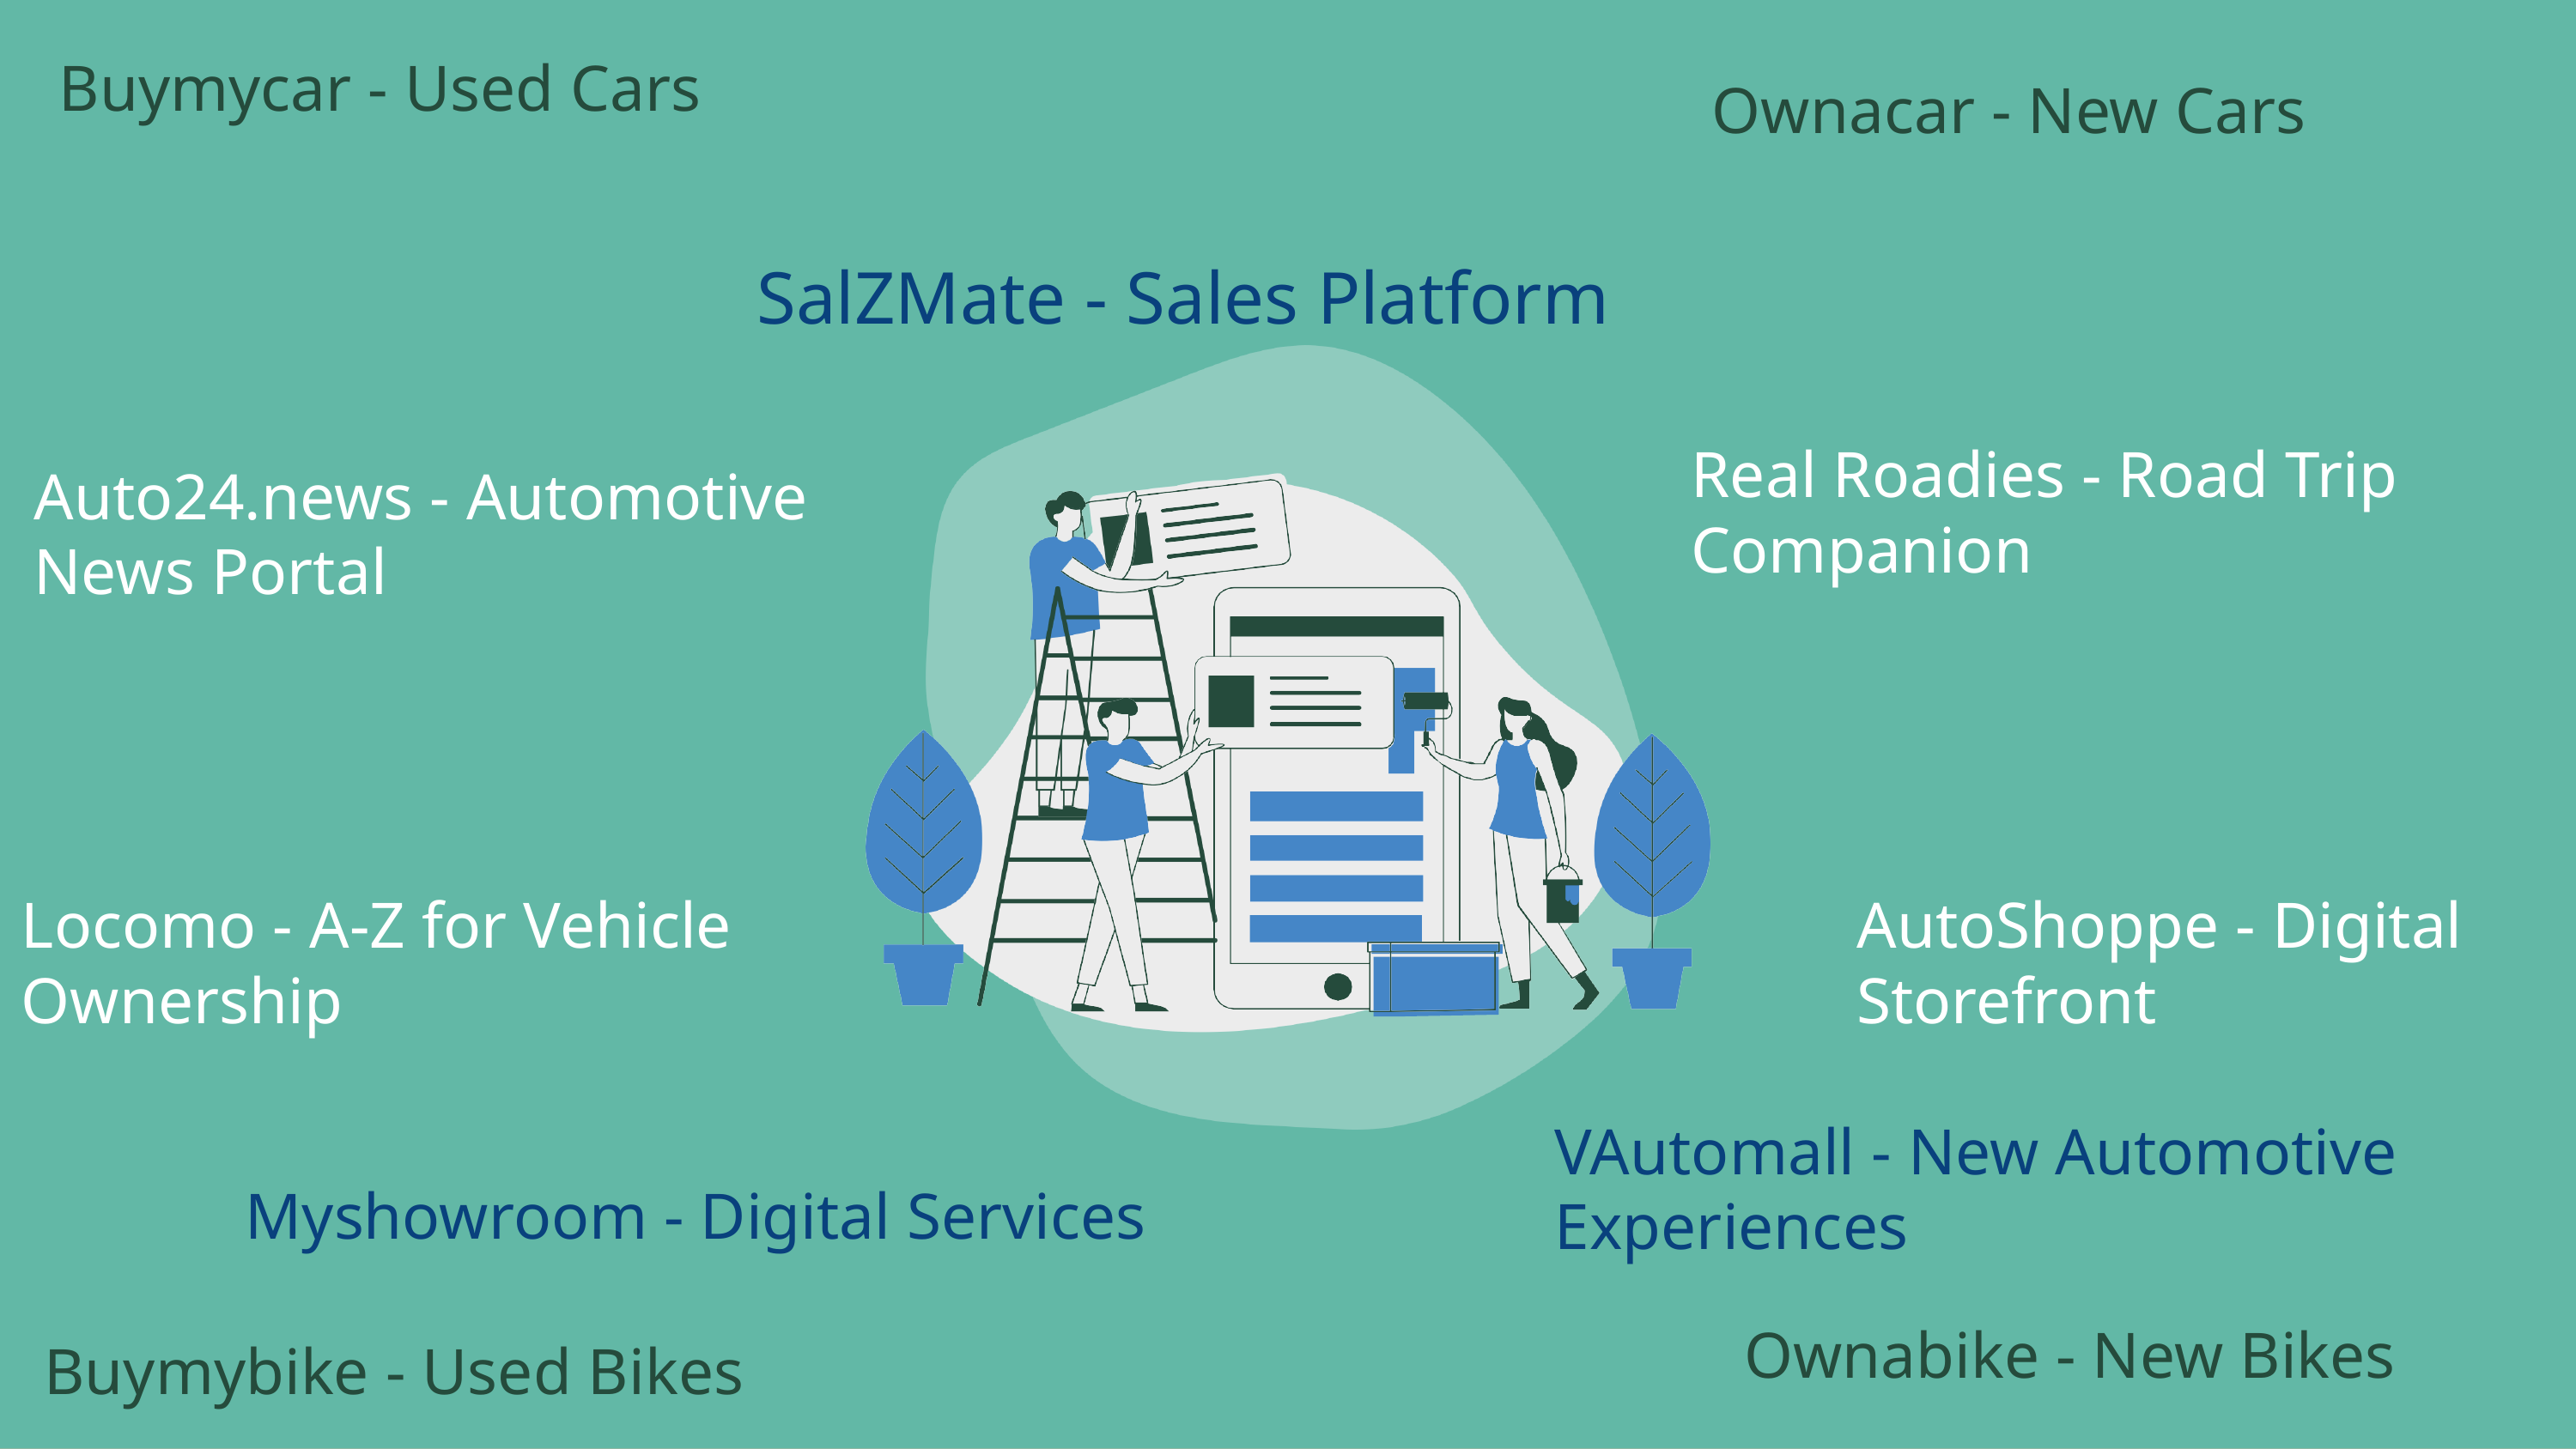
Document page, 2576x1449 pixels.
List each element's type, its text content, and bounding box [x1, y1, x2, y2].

title Auto24.news - Automotive News Portal [32, 454, 860, 554]
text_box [865, 345, 1711, 1130]
title Myshowroom - Digital Services [243, 1173, 1279, 1273]
title AutoShoppe - Digital Storefront [1856, 883, 2553, 983]
title SalZMate - Sales Platform [755, 251, 1789, 349]
title Locomo - A-Z for Vehicle Ownership [21, 883, 860, 983]
title Buymycar - Used Cars [57, 46, 963, 146]
text_box [0, 0, 2576, 1449]
title Ownacar - New Cars [1710, 68, 2573, 167]
title Real Roadies - Road Trip Companion [1714, 433, 2576, 532]
title Ownabike - New Bikes [1742, 1313, 2576, 1412]
title VAutomall - New Automotive Experiences [1552, 1109, 2492, 1209]
title Buymybike - Used Bikes [42, 1329, 1010, 1428]
